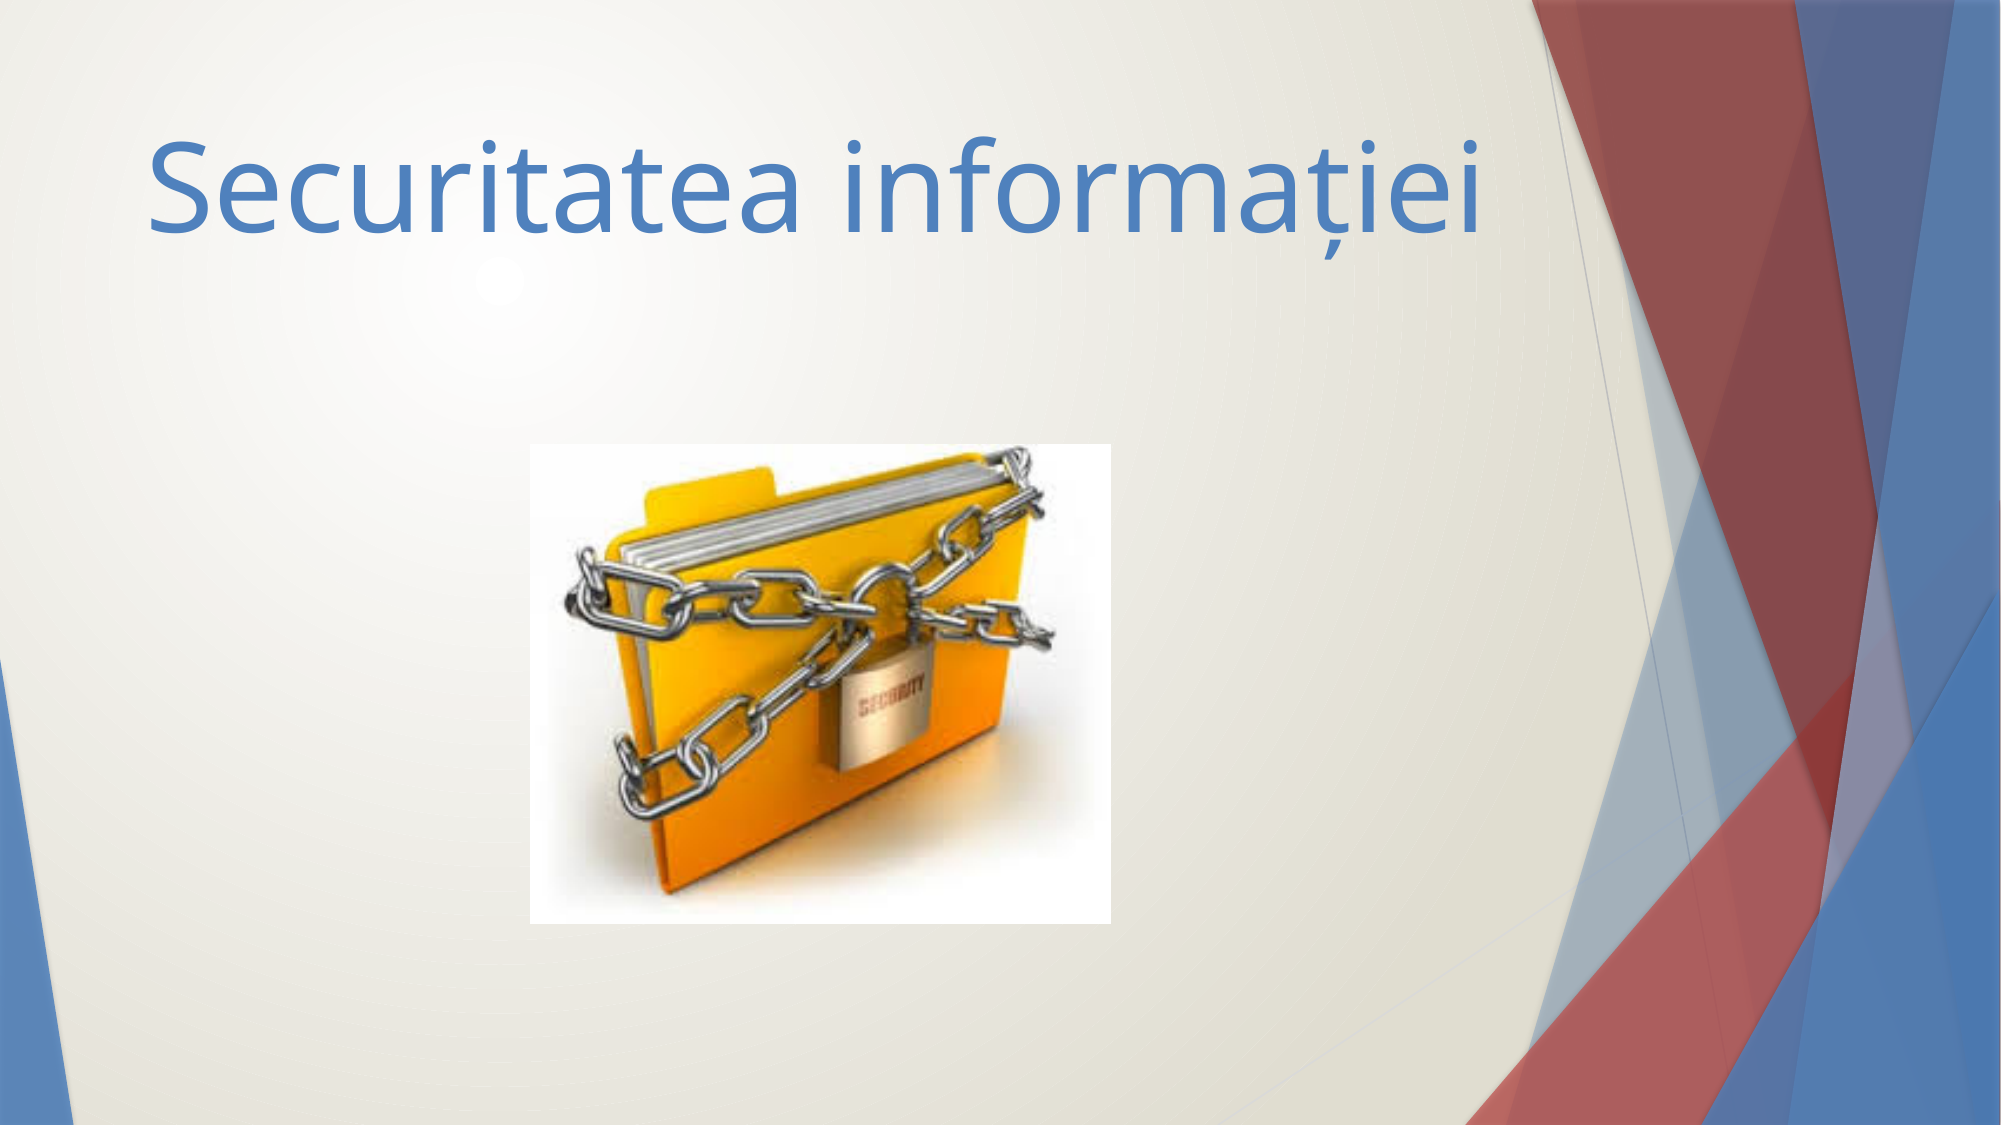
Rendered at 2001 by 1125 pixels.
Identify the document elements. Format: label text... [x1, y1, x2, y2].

title Securitatea informației [111, 99, 1522, 317]
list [529, 444, 1111, 924]
